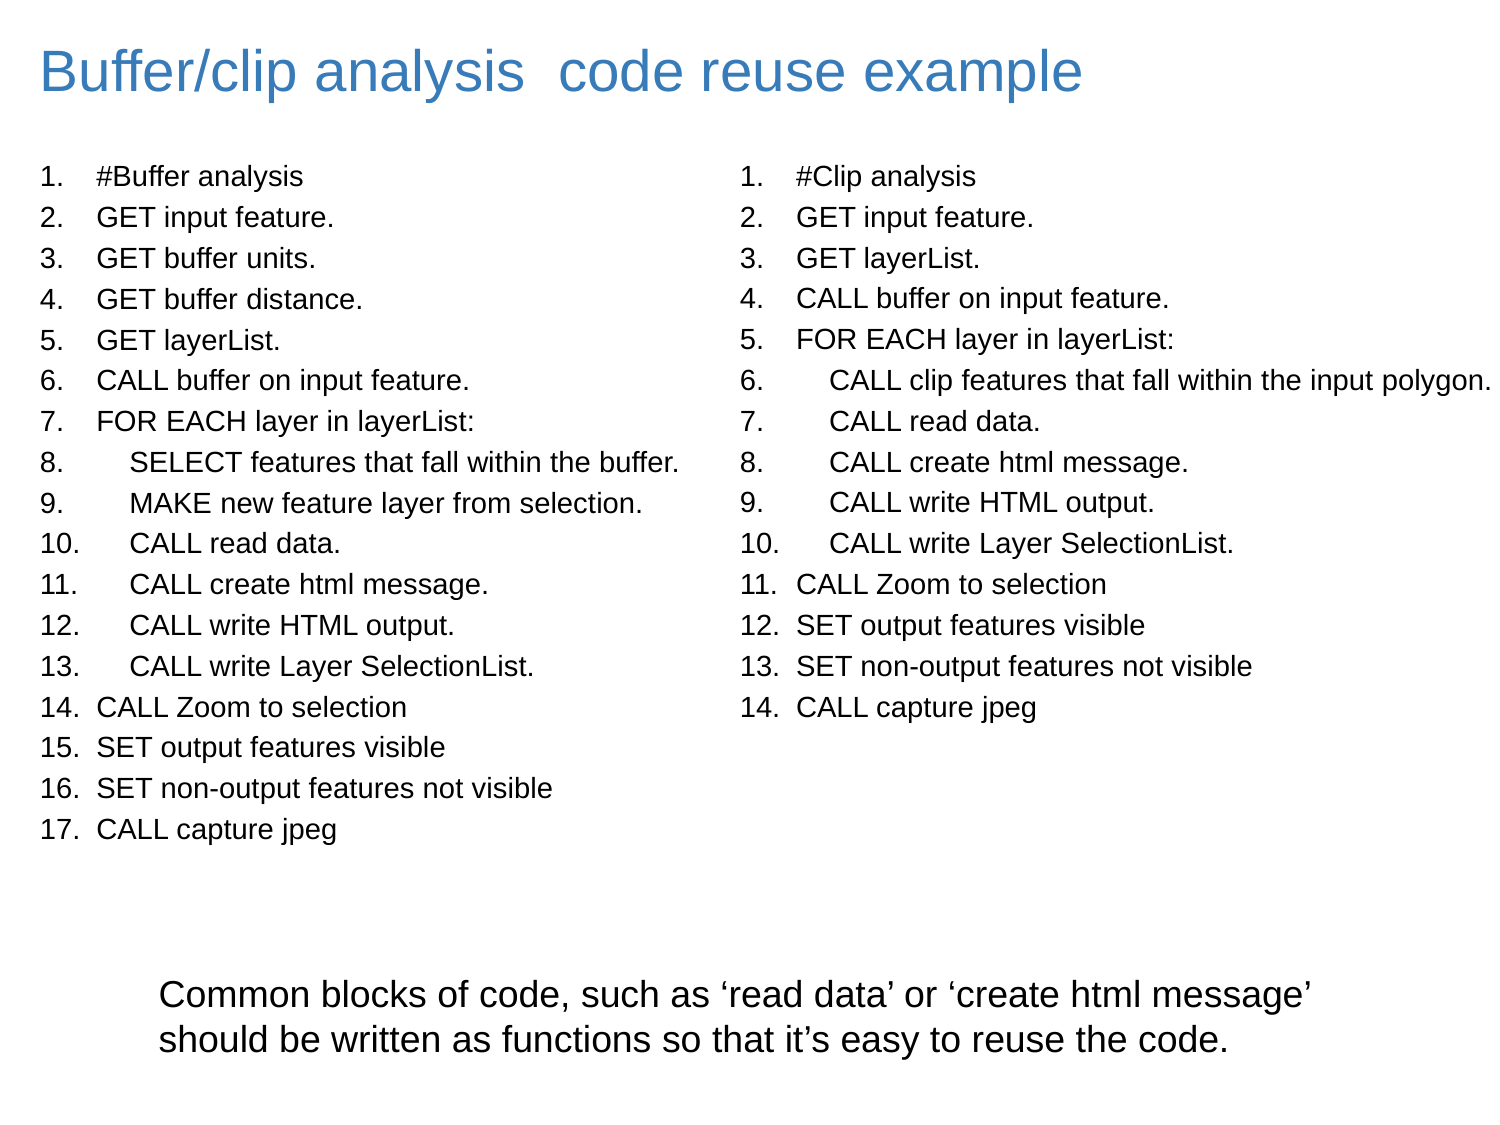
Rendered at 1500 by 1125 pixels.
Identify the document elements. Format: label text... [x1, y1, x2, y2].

title Buffer/clip analysis code reuse example [24, 30, 1338, 106]
text_box #Clip analysis GET input feature. GET layerList. CALL buffer on input feature. FOR EACH layer in layerList: CALL clip features that fall within the input polygon. CALL read data. CALL create html message. CALL write HTML output. CALL write Layer SelectionList. CALL Zoom to selection SET output features visible SET non-output features not visible CALL capture jpeg [725, 149, 1500, 1038]
list #Buffer analysis GET input feature. GET buffer units. GET buffer distance. GET layerList. CALL buffer on input feature. FOR EACH layer in layerList: SELECT features that fall within the buffer. MAKE new feature layer from selection. CALL read data. CALL create html message. CALL write HTML output. CALL write Layer SelectionList. CALL Zoom to selection SET output features visible SET non-output features not visible CALL capture jpeg [24, 149, 700, 1038]
text_box Common blocks of code, such as ‘read data’ or ‘create html message’ should be written as functions so that it’s easy to reuse the code. [143, 962, 1337, 1068]
